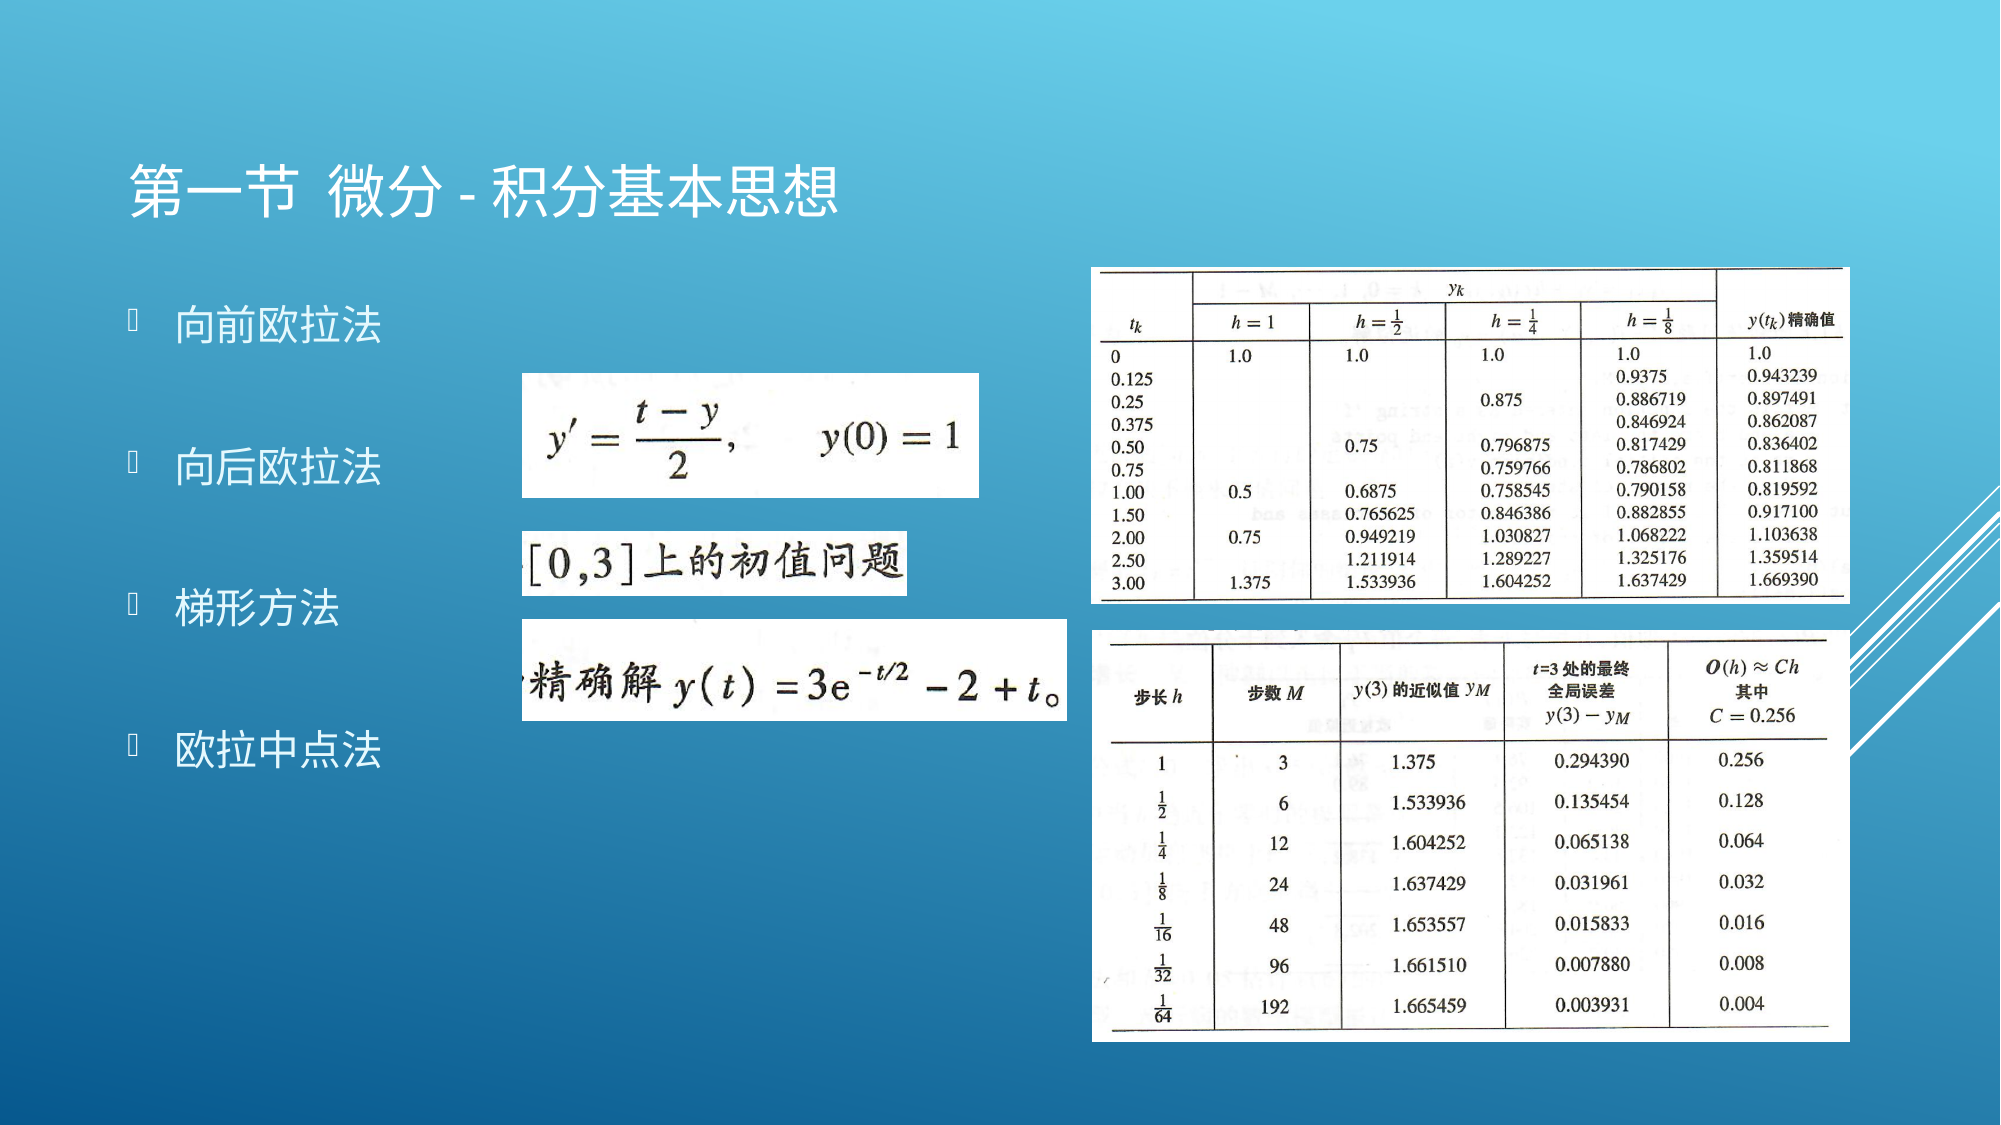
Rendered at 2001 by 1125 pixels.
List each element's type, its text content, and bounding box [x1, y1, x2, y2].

title 第一节 微分-积分基本思想 [112, 112, 1513, 268]
picture [521, 373, 980, 498]
picture [521, 531, 908, 597]
picture [1090, 266, 1850, 604]
picture [521, 619, 1067, 721]
list 向前欧拉法 向后欧拉法 梯形方法 欧拉中点法 [112, 290, 1513, 986]
picture [1092, 630, 1850, 1042]
